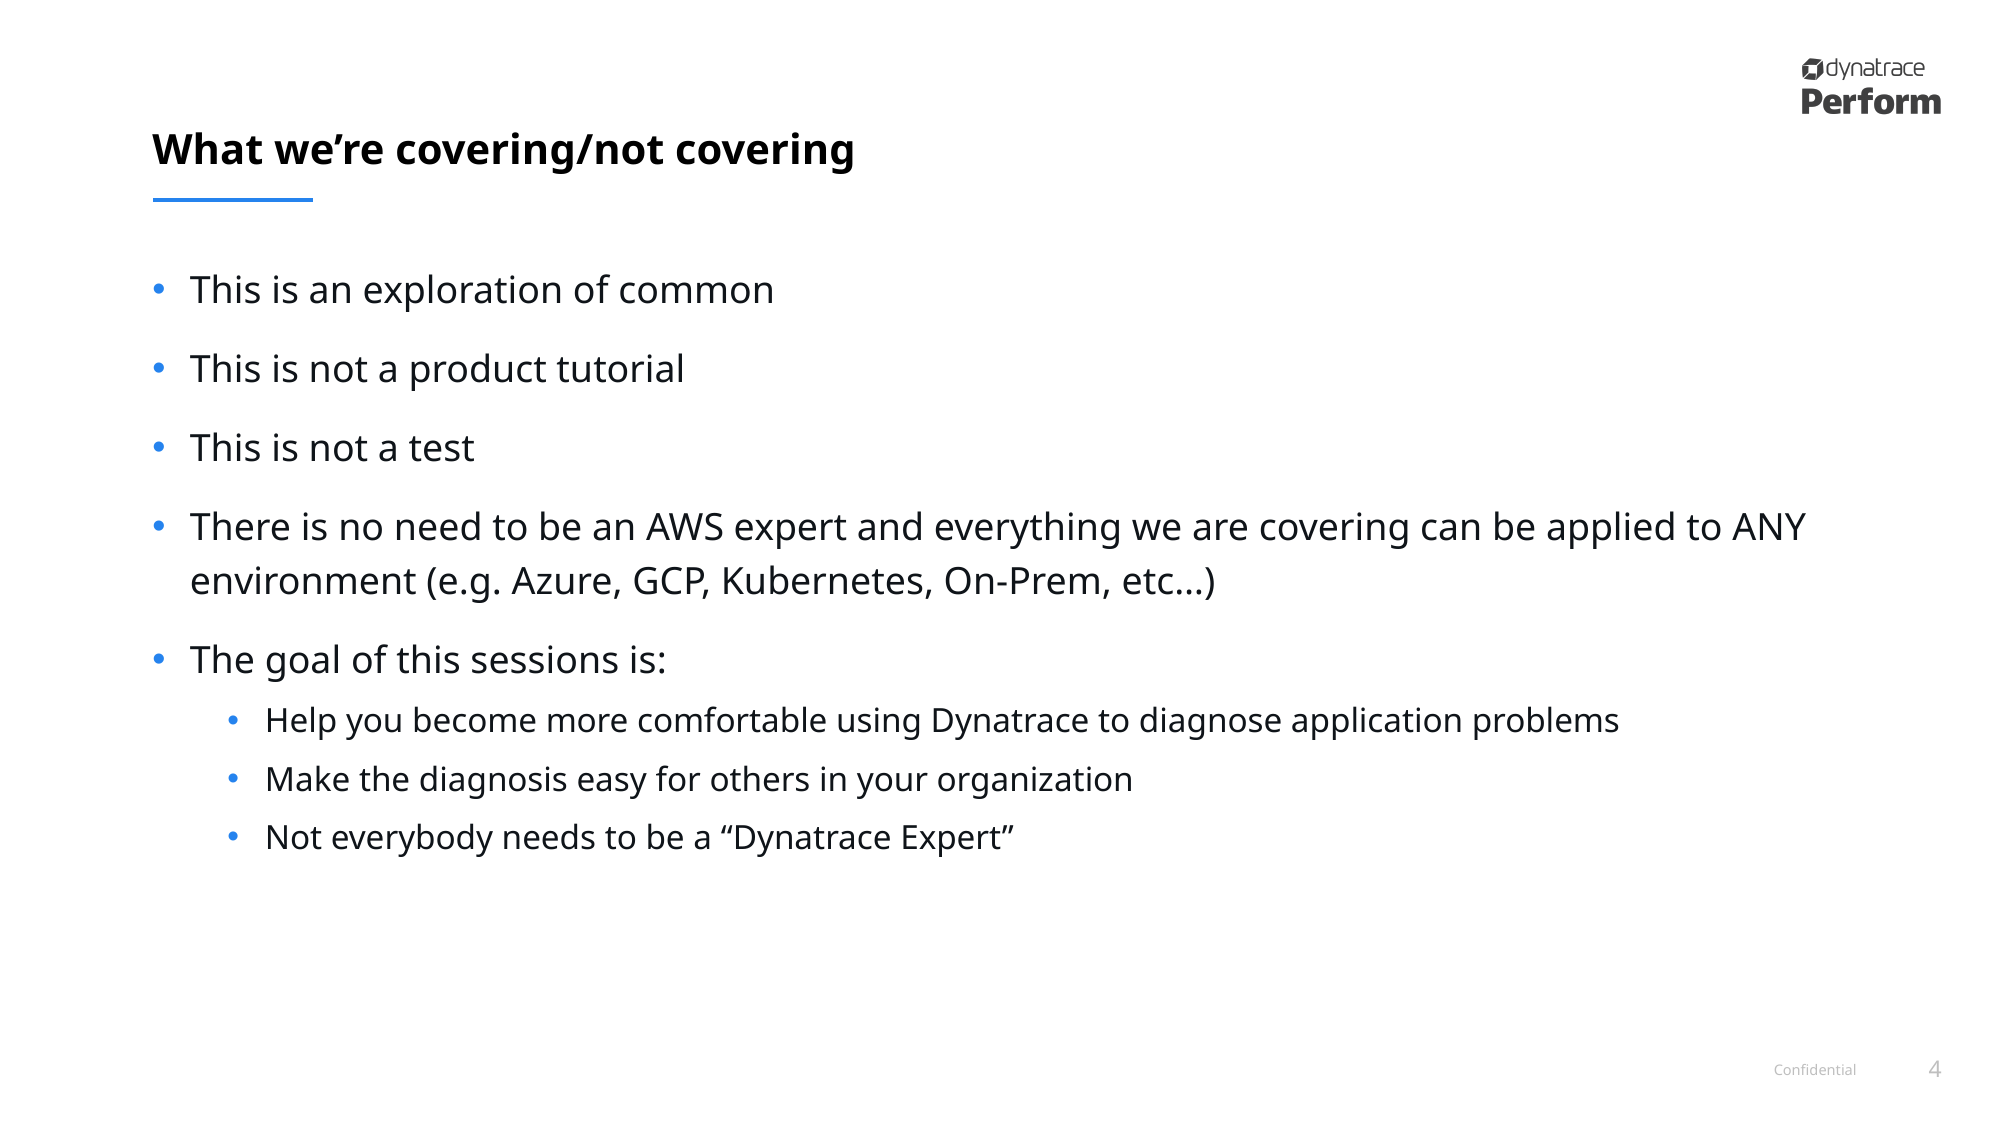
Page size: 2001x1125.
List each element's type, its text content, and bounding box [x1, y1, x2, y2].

list This is an exploration of common This is not a product tutorial This is not a test There is no need to be an AWS expert and everything we are covering can be applied to ANY environment (e.g. Azure, GCP, Kubernetes, On-Prem, etc…) The goal of this sessions is: Help you become more comfortable using Dynatrace to diagnose application problems Make the diagnosis easy for others in your organization Not everybody needs to be a “Dynatrace Expert” [137, 249, 1863, 1014]
title What we’re covering/not covering [137, 59, 1863, 181]
picture [1797, 51, 1944, 125]
